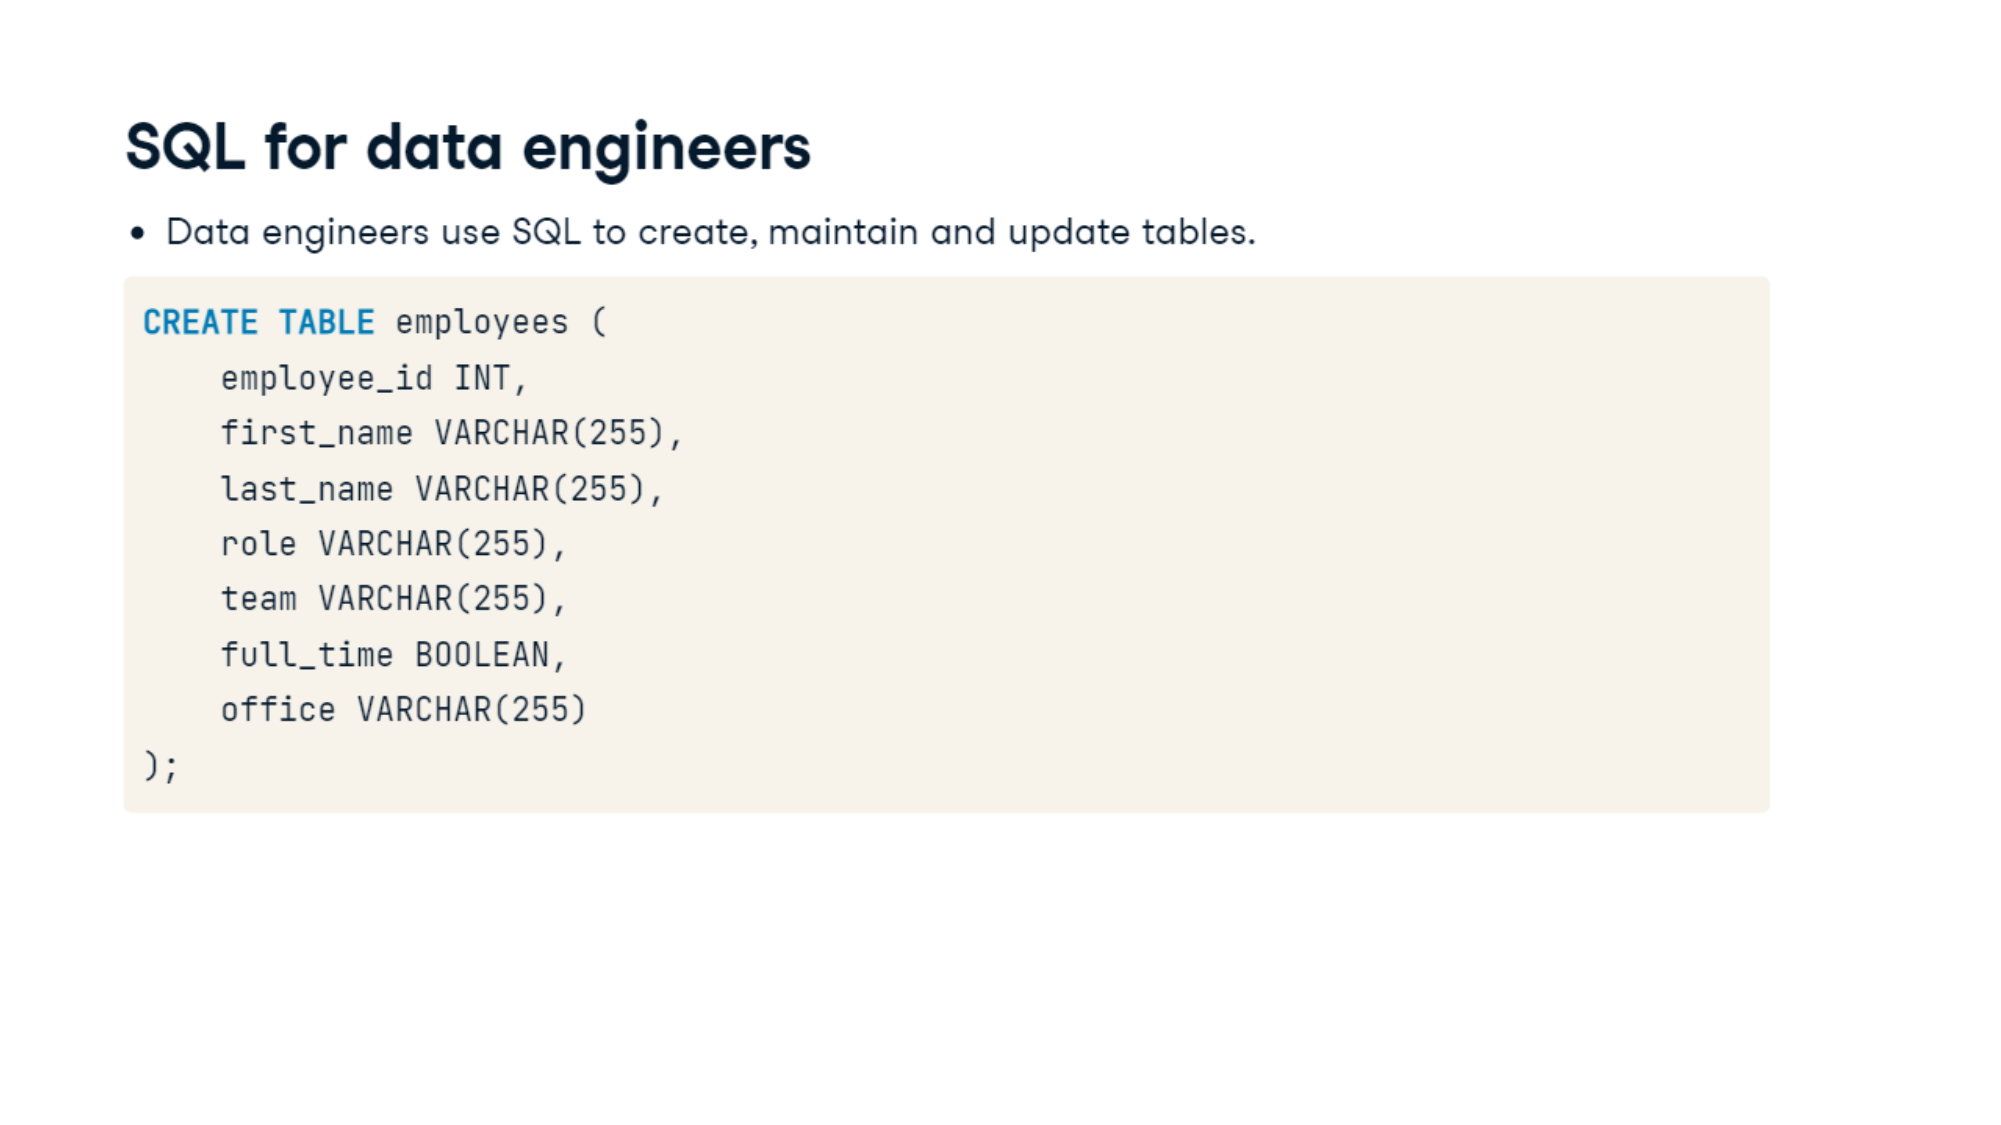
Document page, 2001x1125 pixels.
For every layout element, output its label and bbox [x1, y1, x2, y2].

picture [101, 88, 1795, 863]
